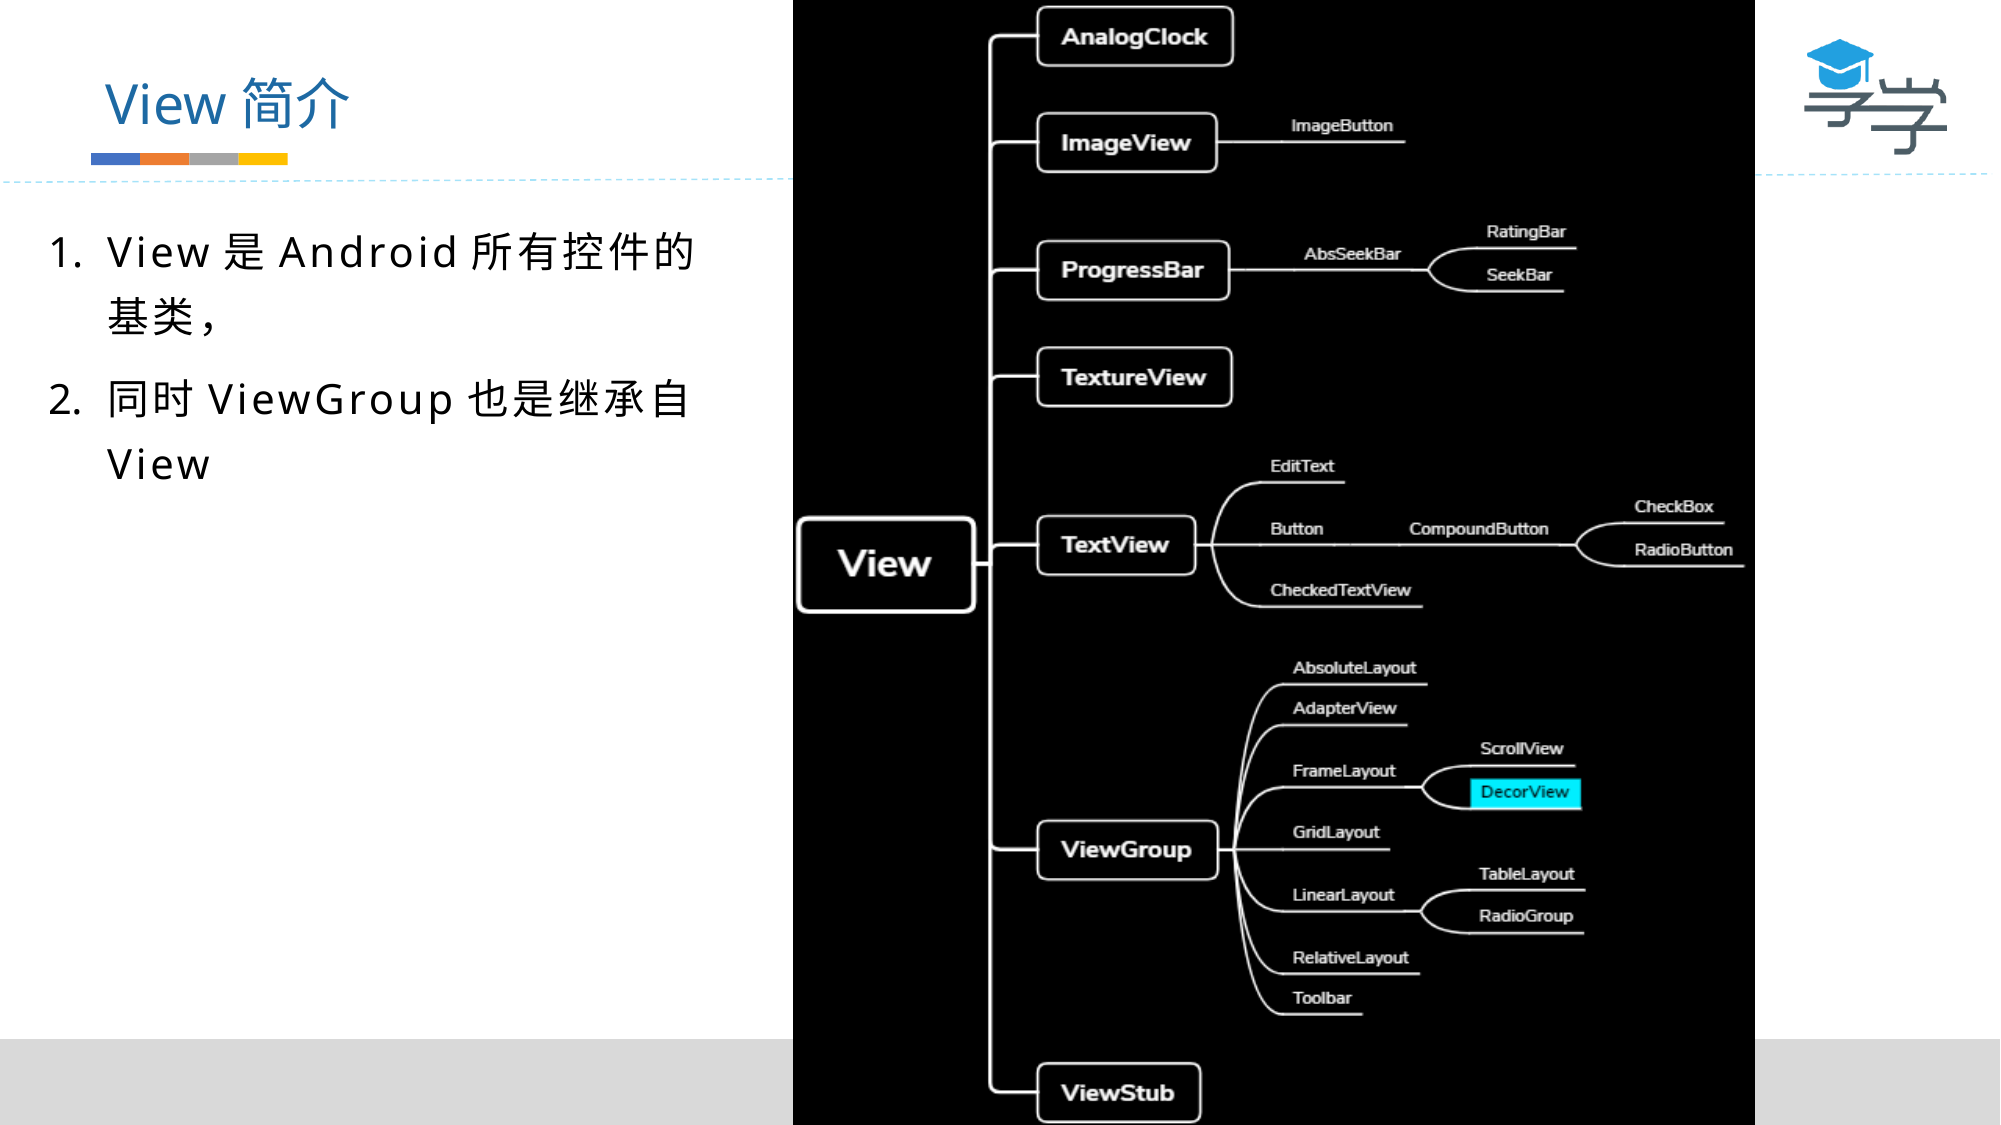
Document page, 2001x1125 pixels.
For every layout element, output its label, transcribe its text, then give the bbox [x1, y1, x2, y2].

picture [793, 0, 1755, 1125]
text_box View是Android所有控件的基类， 同时ViewGroup也是继承自View [36, 205, 716, 494]
picture [1799, 20, 1952, 173]
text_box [1755, 173, 1993, 183]
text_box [0, 173, 793, 183]
text_box View简介 [91, 61, 785, 144]
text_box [90, 152, 288, 166]
